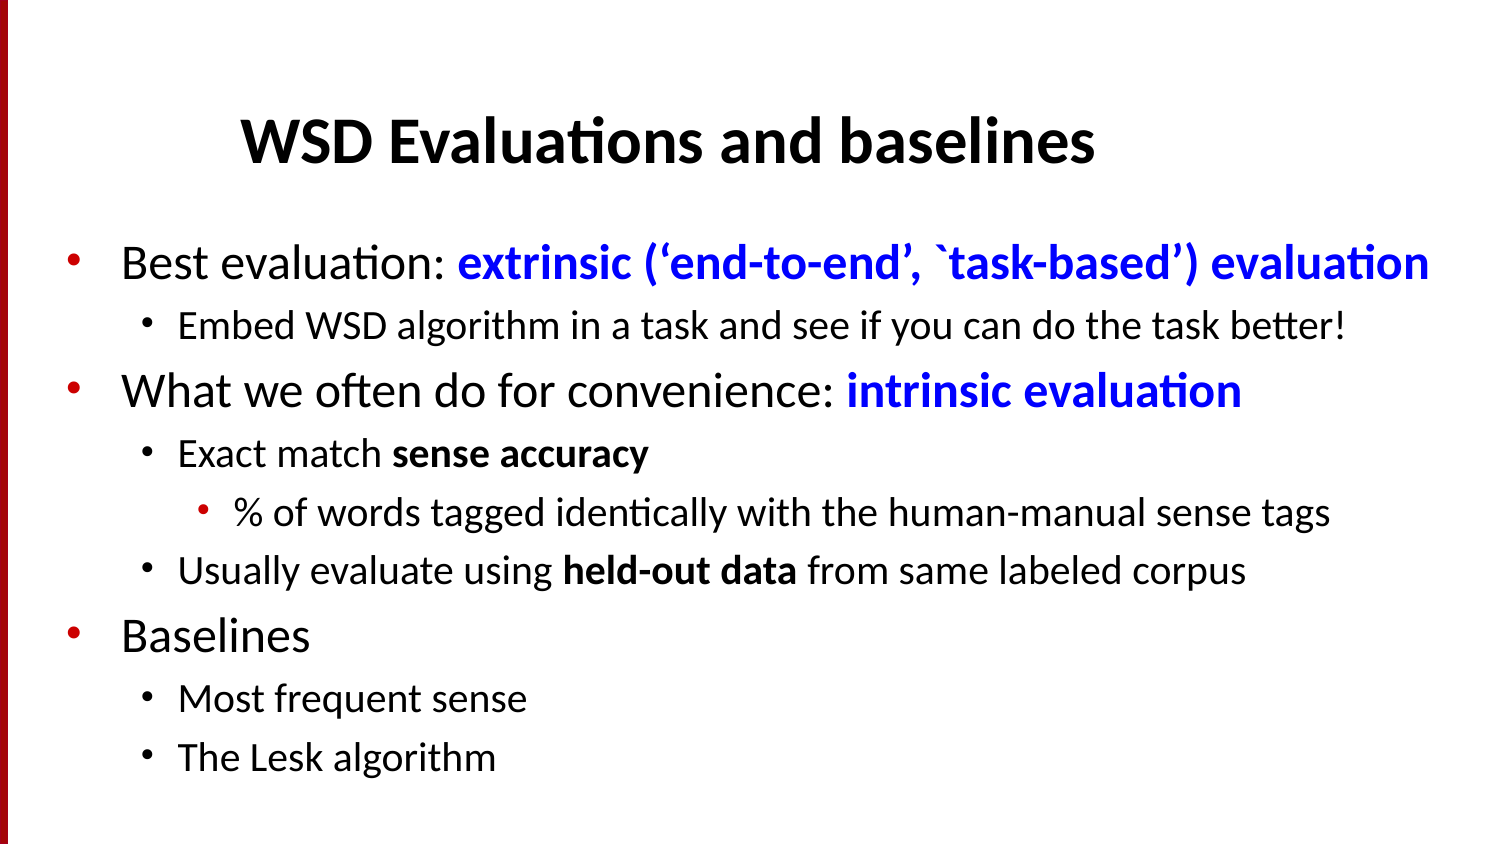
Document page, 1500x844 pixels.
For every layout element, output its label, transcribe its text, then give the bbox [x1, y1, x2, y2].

list Best evaluation: extrinsic (‘end-to-end’, `task-based’) evaluation Embed WSD algorithm in a task and see if you can do the task better! What we often do for convenience: intrinsic evaluation Exact match sense accuracy % of words tagged identically with the human-manual sense tags Usually evaluate using held-out data from same labeled corpus Baselines Most frequent sense The Lesk algorithm [50, 221, 1475, 810]
title WSD Evaluations and baselines [225, 62, 1450, 185]
